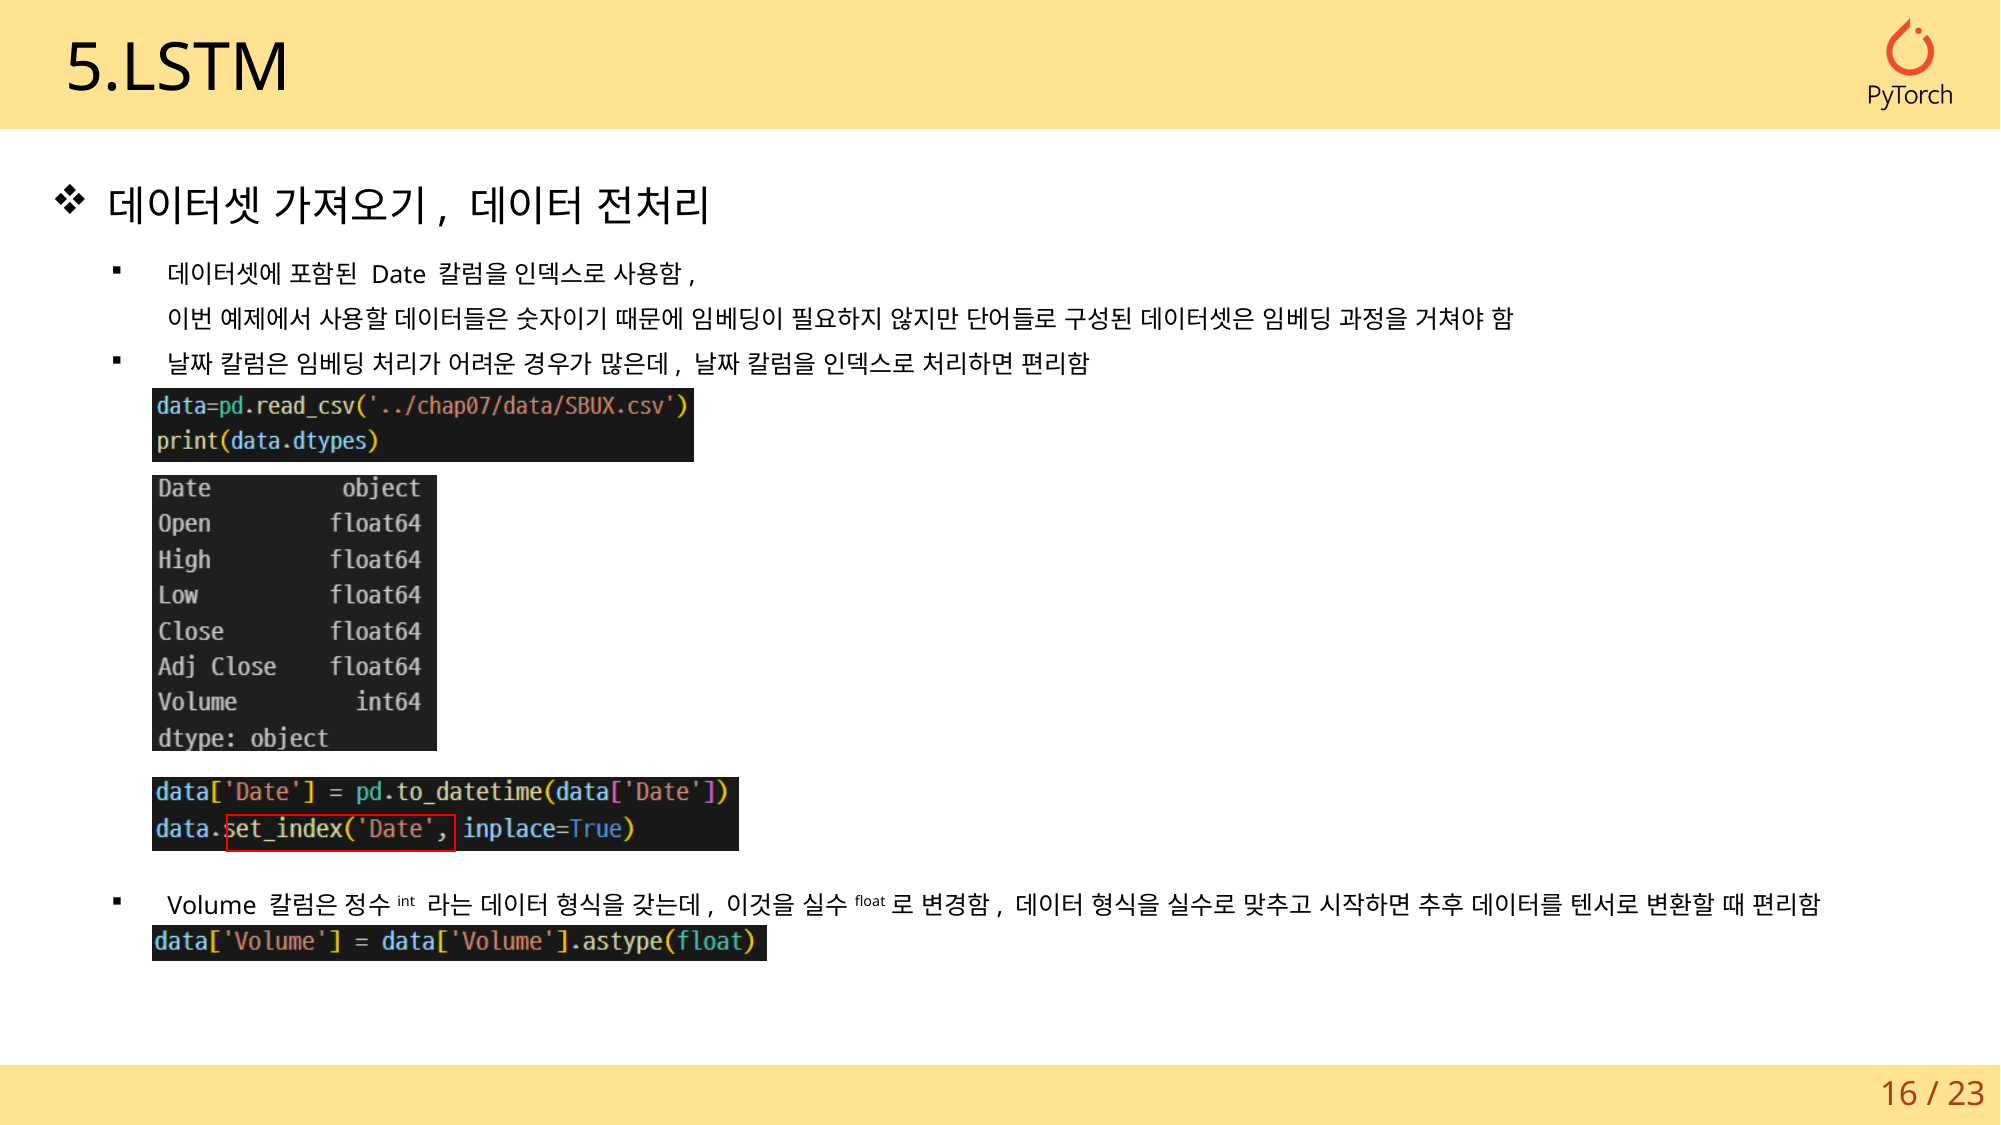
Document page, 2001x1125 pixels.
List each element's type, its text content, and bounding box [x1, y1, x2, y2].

picture [1867, 16, 1954, 113]
slide_number 16 / 23 [1550, 1065, 2000, 1125]
text_box 데이터셋에 포함된 Date 칼럼을 인덱스로 사용함, 이번 예제에서 사용할 데이터들은 숫자이기 때문에 임베딩이 필요하지 않지만 단어들로 구성된 데이터셋은 임베딩 과정을 거쳐야 함 날짜 칼럼은 임베딩 처리가 어려운 경우가 많은데, 날짜 칼럼을 인덱스로 처리하면 편리함 [96, 236, 1530, 386]
picture [152, 475, 437, 751]
text_box 5.LSTM [50, 16, 306, 112]
text_box 데이터셋 가져오기, 데이터 전처리 [36, 147, 728, 238]
text_box Volume 칼럼은 정수int 라는 데이터 형식을 갖는데, 이것을 실수float로 변경함, 데이터 형식을 실수로 맞추고 시작하면 추후 데이터를 텐서로 변환할 때 편리함 [96, 867, 1837, 927]
picture [152, 925, 767, 961]
picture [152, 388, 694, 462]
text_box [152, 777, 739, 851]
